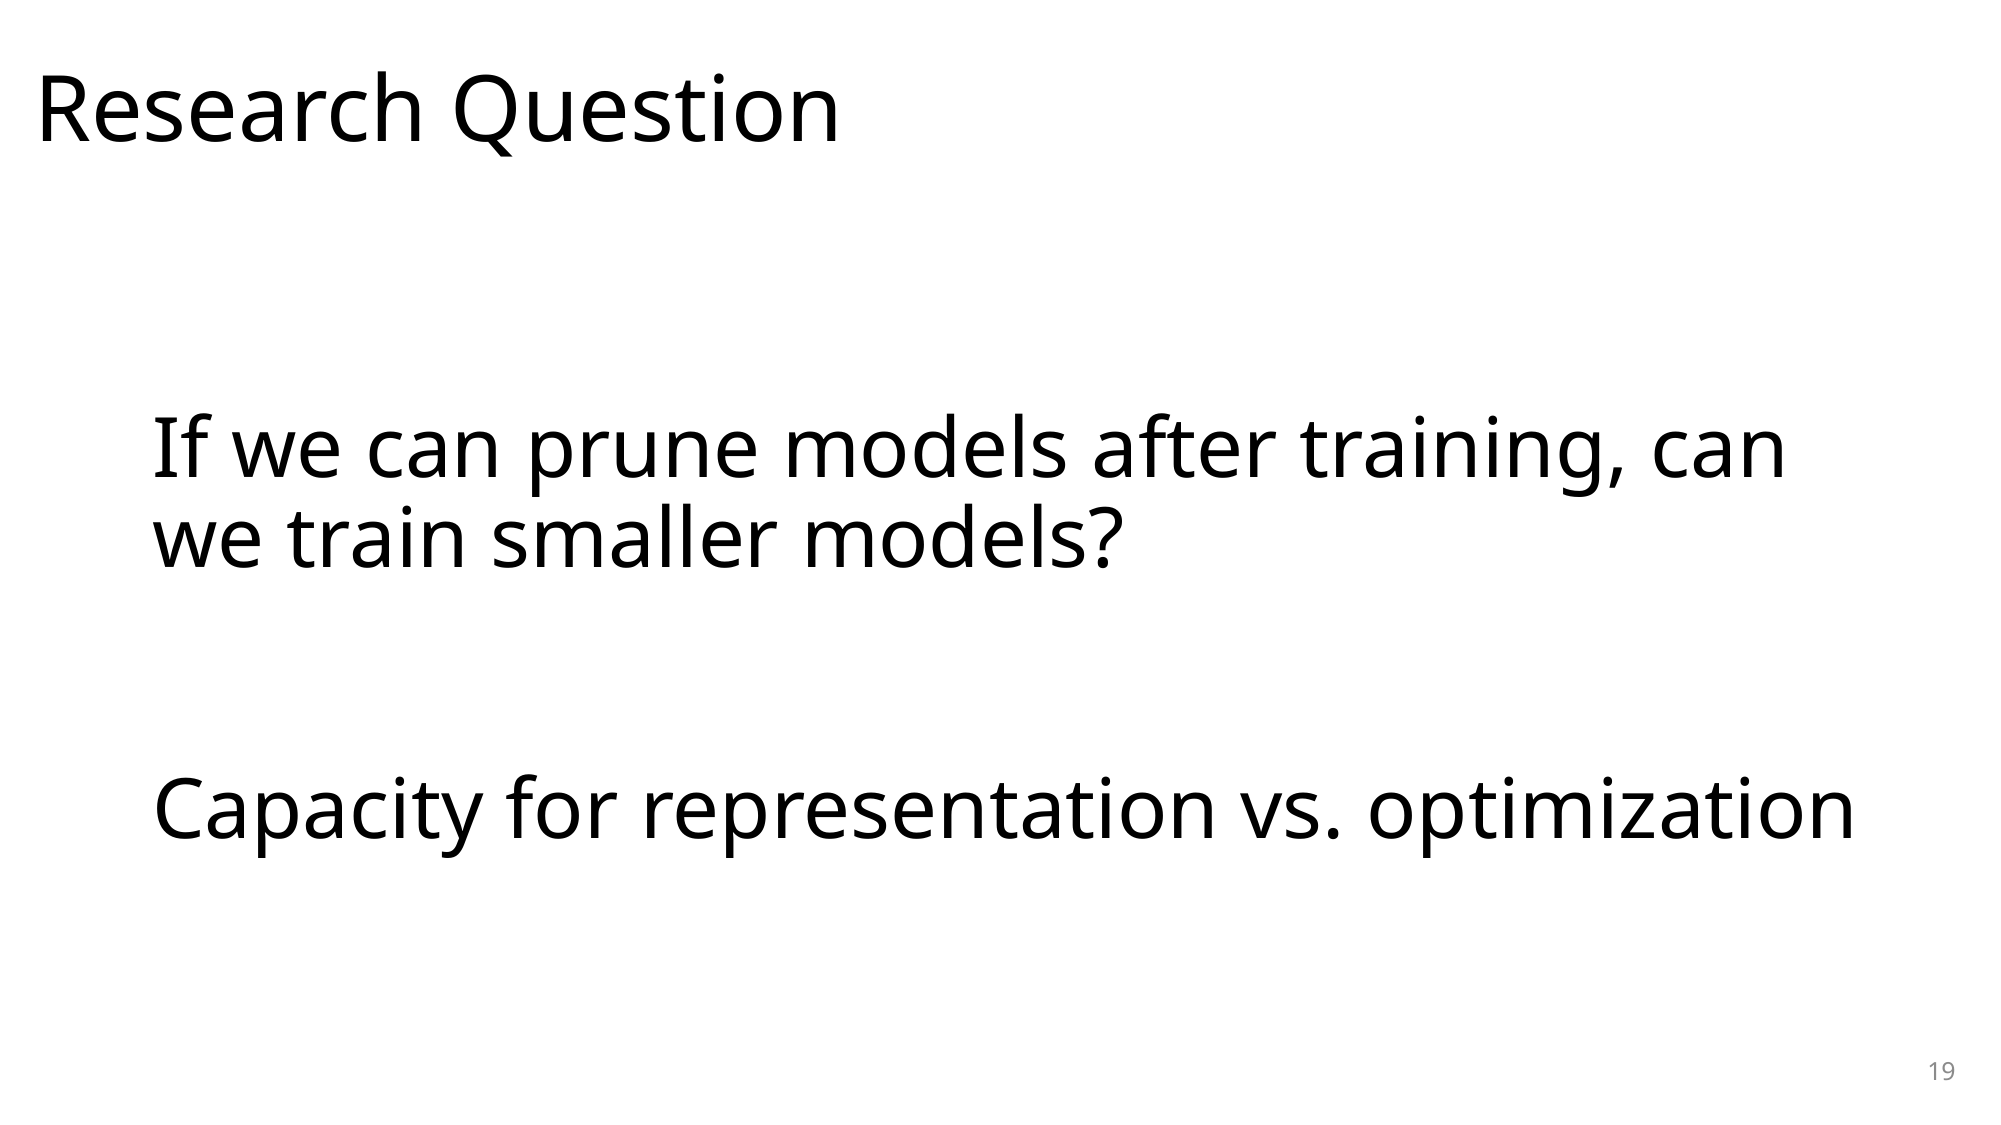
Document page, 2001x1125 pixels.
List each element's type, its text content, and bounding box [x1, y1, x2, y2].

text_box [171, 373, 1953, 994]
subtitle If we can prune models after training, can we train smaller models? Capacity for representation vs. optimization [137, 398, 1894, 1019]
title Research Question [19, 3, 1792, 221]
slide_number 19 [1899, 1042, 1971, 1103]
